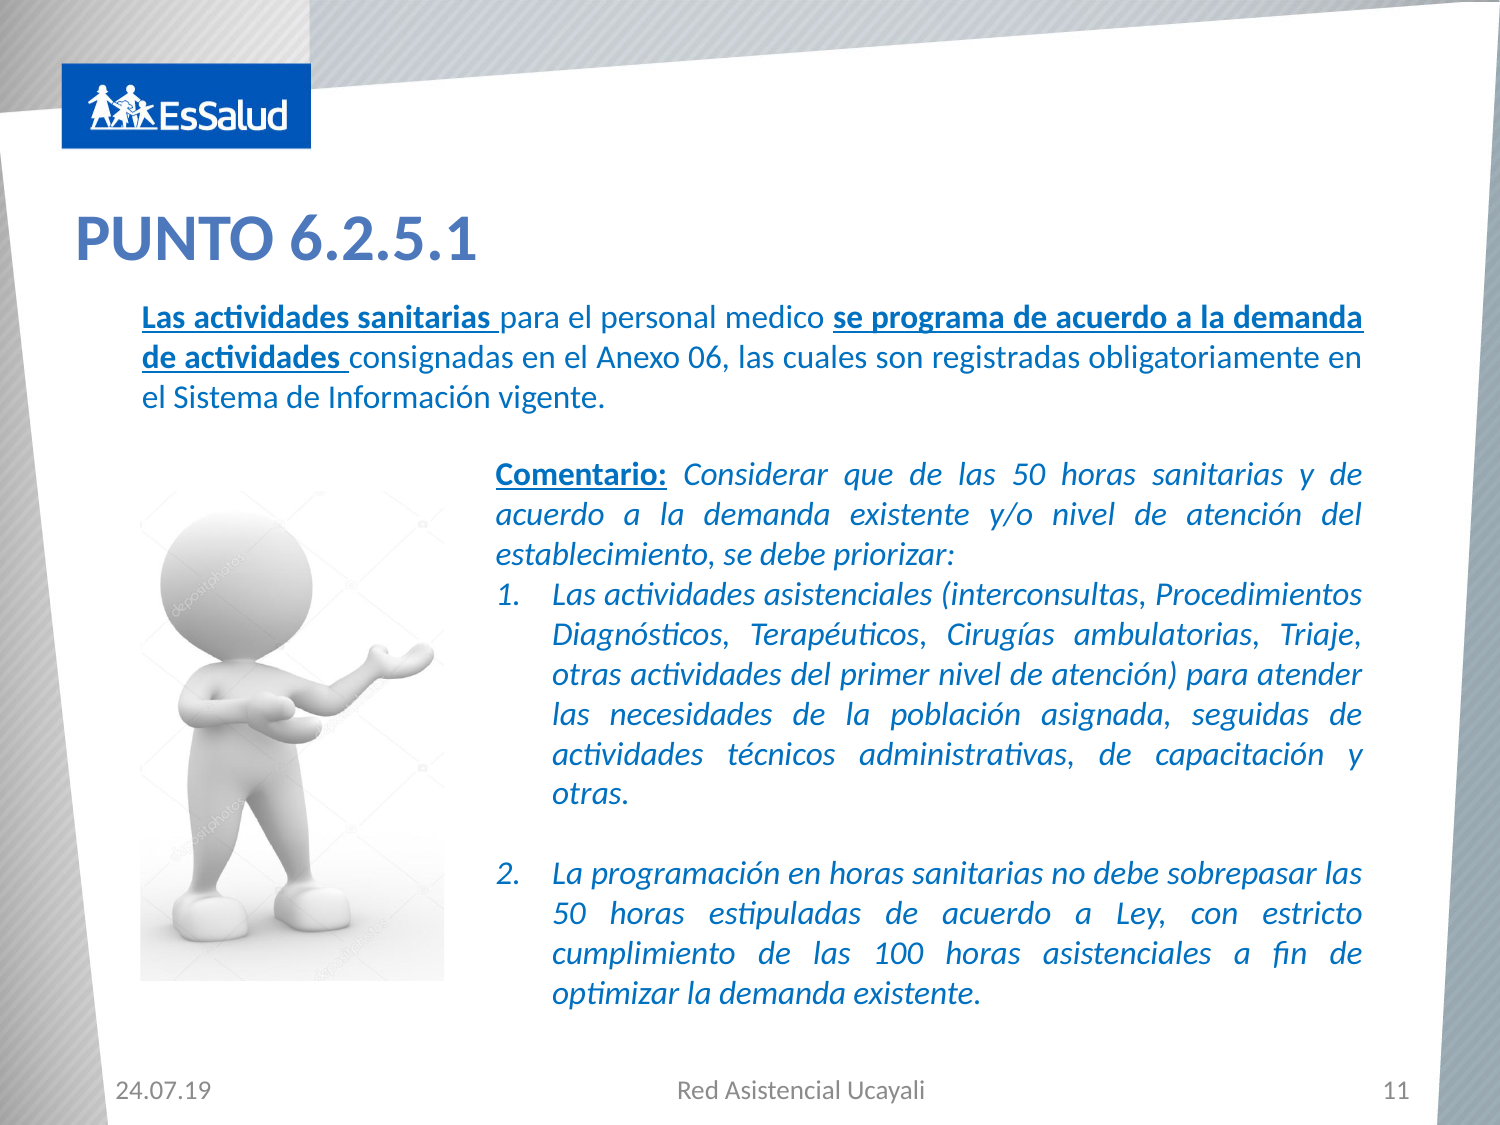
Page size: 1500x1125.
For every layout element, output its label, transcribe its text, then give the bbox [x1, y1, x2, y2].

slide_number 10 [1352, 1056, 1425, 1122]
text_box Las actividades sanitarias para el personal medico se programa de acuerdo a la demanda de actividades consignadas en el Anexo 06, las cuales son registradas obligatoriamente en el Sistema de Información vigente. [127, 287, 1379, 423]
text_box Comentario: Considerar que de las 50 horas sanitarias y de acuerdo a la demanda existente y/o nivel de atención del establecimiento, se debe priorizar: Las actividades asistenciales (interconsultas, Procedimientos Diagnósticos, Terapéuticos, Cirugías ambulatorias, Triaje, otras actividades del primer nivel de atención) para atender las necesidades de la población asignada, seguidas de actividades técnicos administrativas, de capacitación y otras. La programación en horas sanitarias no debe sobrepasar las 50 horas estipuladas de acuerdo a Ley, con estricto cumplimiento de las 100 horas asistenciales a fin de optimizar la demanda existente. [480, 444, 1379, 1019]
picture [0, 0, 1500, 1125]
text_box PUNTO 6.2.5.1 [60, 185, 494, 281]
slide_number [100, 1072, 243, 1106]
footer Red Asistencial Ucayali [263, 1072, 1339, 1106]
